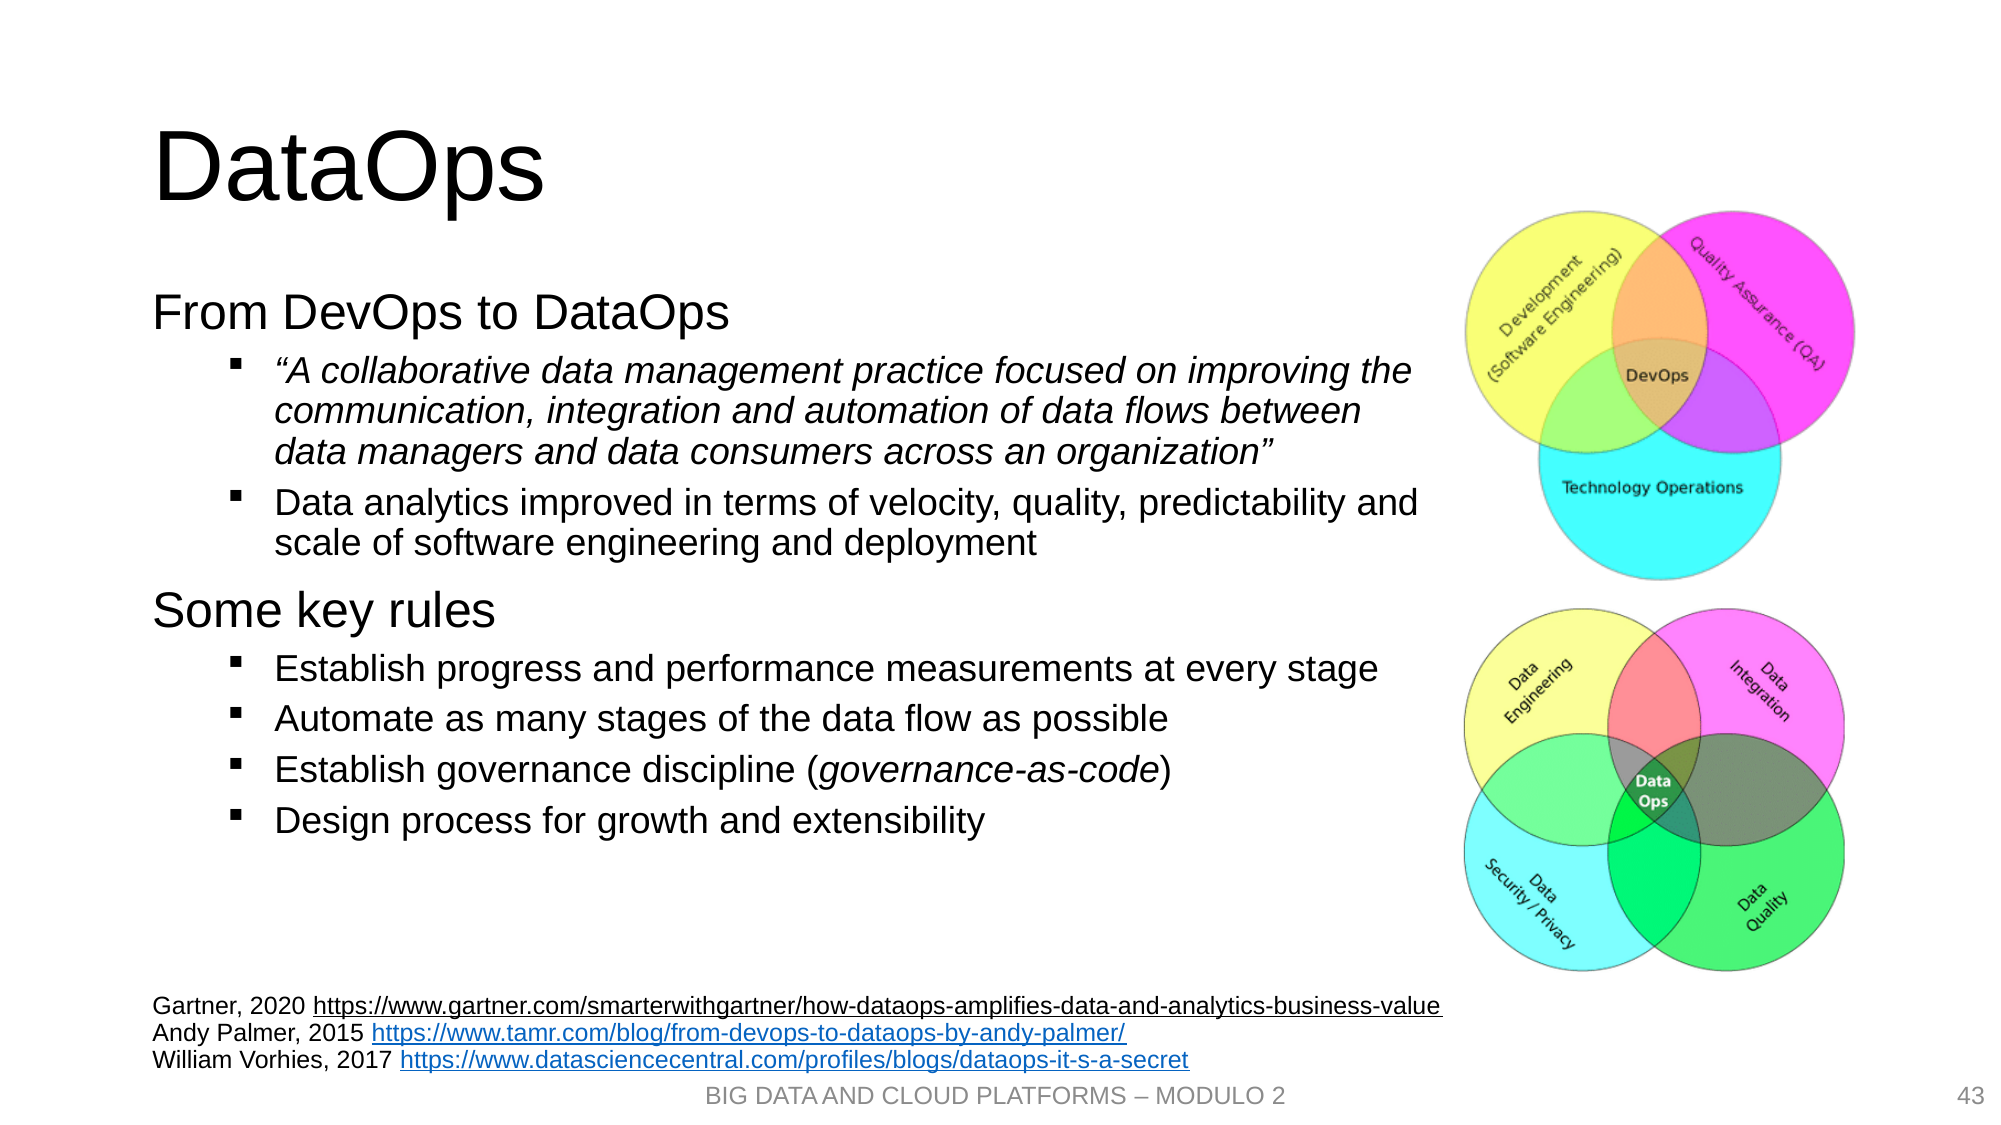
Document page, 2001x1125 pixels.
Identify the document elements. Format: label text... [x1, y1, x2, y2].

slide_number 43 [1550, 1065, 2000, 1125]
list From DevOps to DataOps “A collaborative data management practice focused on improving the communication, integration and automation of data flows between data managers and data consumers across an organization” Data analytics improved in terms of velocity, quality, predictability and scale of software engineering and deployment Some key rules Establish progress and performance measurements at every stage Automate as many stages of the data flow as possible Establish governance discipline (governance-as-code) Design process for growth and extensibility [137, 278, 1433, 993]
picture [1432, 192, 1886, 993]
title DataOps [137, 59, 1863, 278]
list Gartner, 2020 https://www.gartner.com/smarterwithgartner/how-dataops-amplifies-data-and-analytics-business-value Andy Palmer, 2015 https://www.tamr.com/blog/from-devops-to-dataops-by-andy-palmer/ William Vorhies, 2017 https://www.datasciencecentral.com/profiles/blogs/dataops-it-s-a-secret [137, 1003, 1863, 1064]
